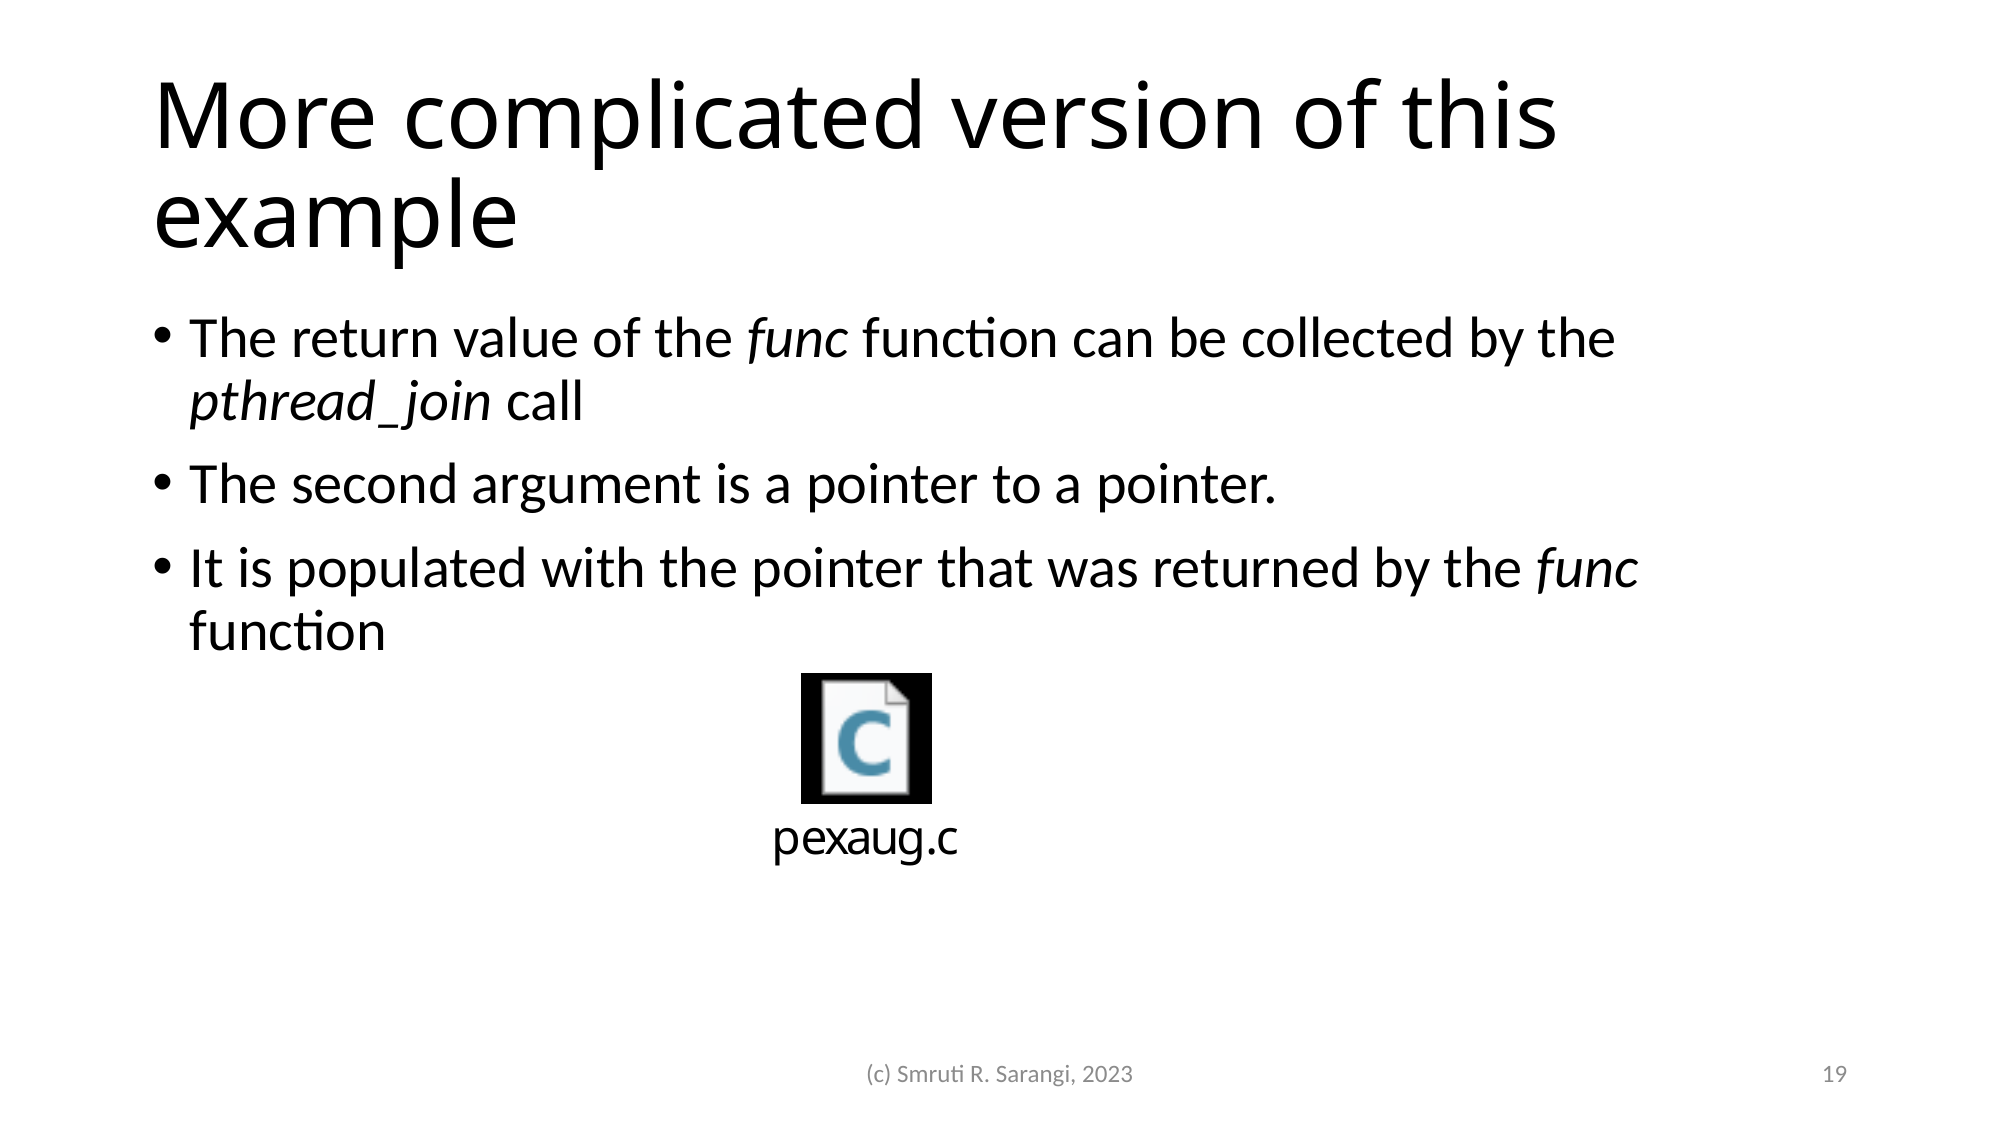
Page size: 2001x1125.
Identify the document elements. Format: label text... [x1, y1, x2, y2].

title More complicated version of this example [137, 59, 1863, 278]
footer (c) Smruti R. Sarangi, 2023 [662, 1042, 1338, 1103]
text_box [747, 673, 983, 895]
list The return value of the func function can be collected by the pthread_join call The second argument is a pointer to a pointer. It is populated with the pointer that was returned by the func function [137, 299, 1863, 717]
slide_number 19 [1412, 1042, 1863, 1103]
